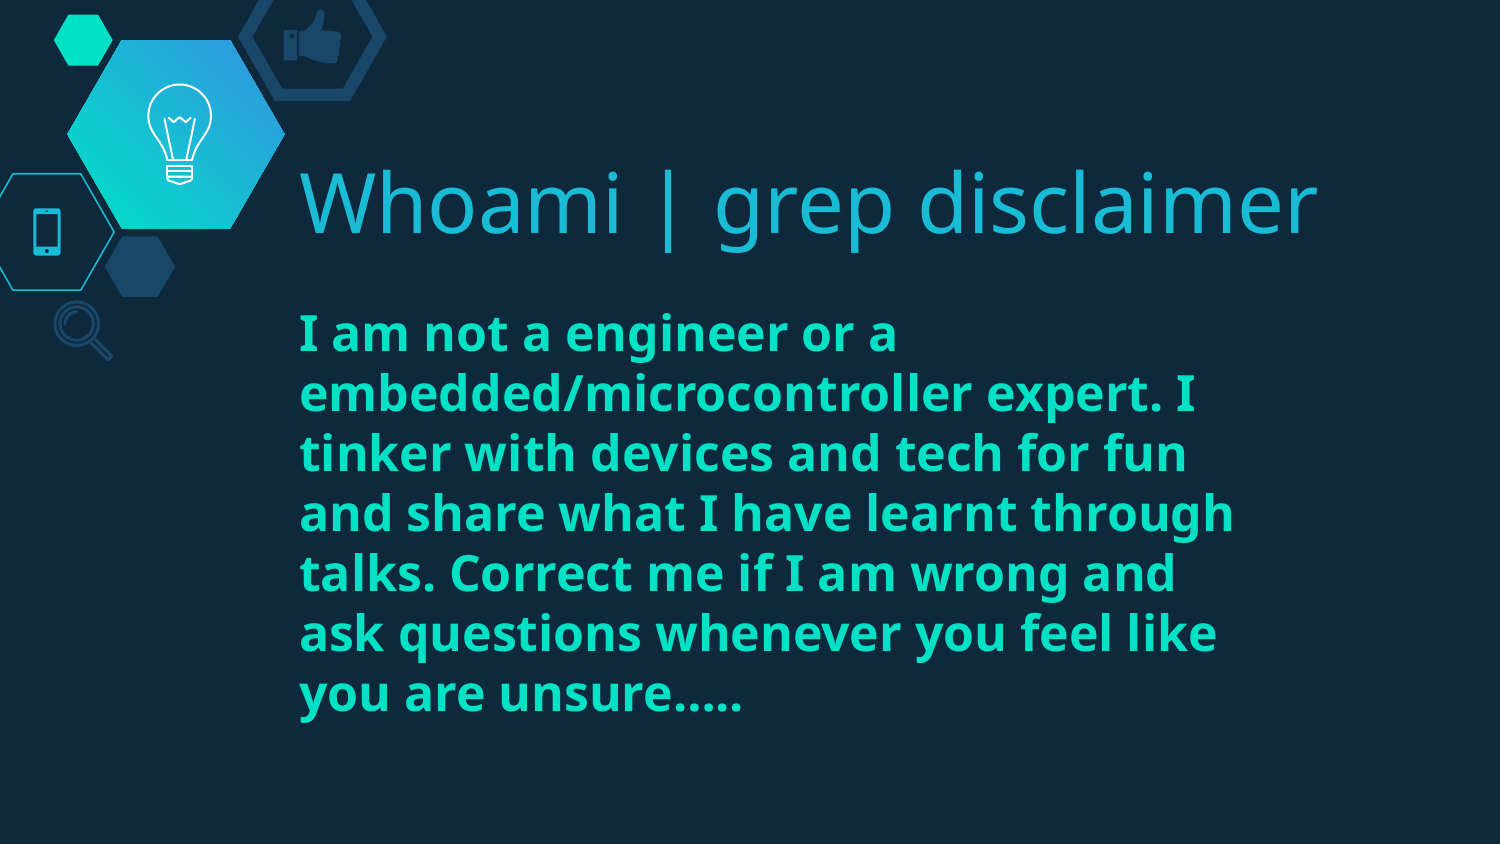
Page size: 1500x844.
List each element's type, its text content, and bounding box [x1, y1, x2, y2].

text_box I am not a engineer or a embedded/microcontroller expert. I tinker with devices and tech for fun and share what I have learnt through talks. Correct me if I am wrong and ask questions whenever you feel like you are unsure….. [284, 286, 1292, 801]
title Whoami | grep disclaimer [284, 159, 1425, 266]
